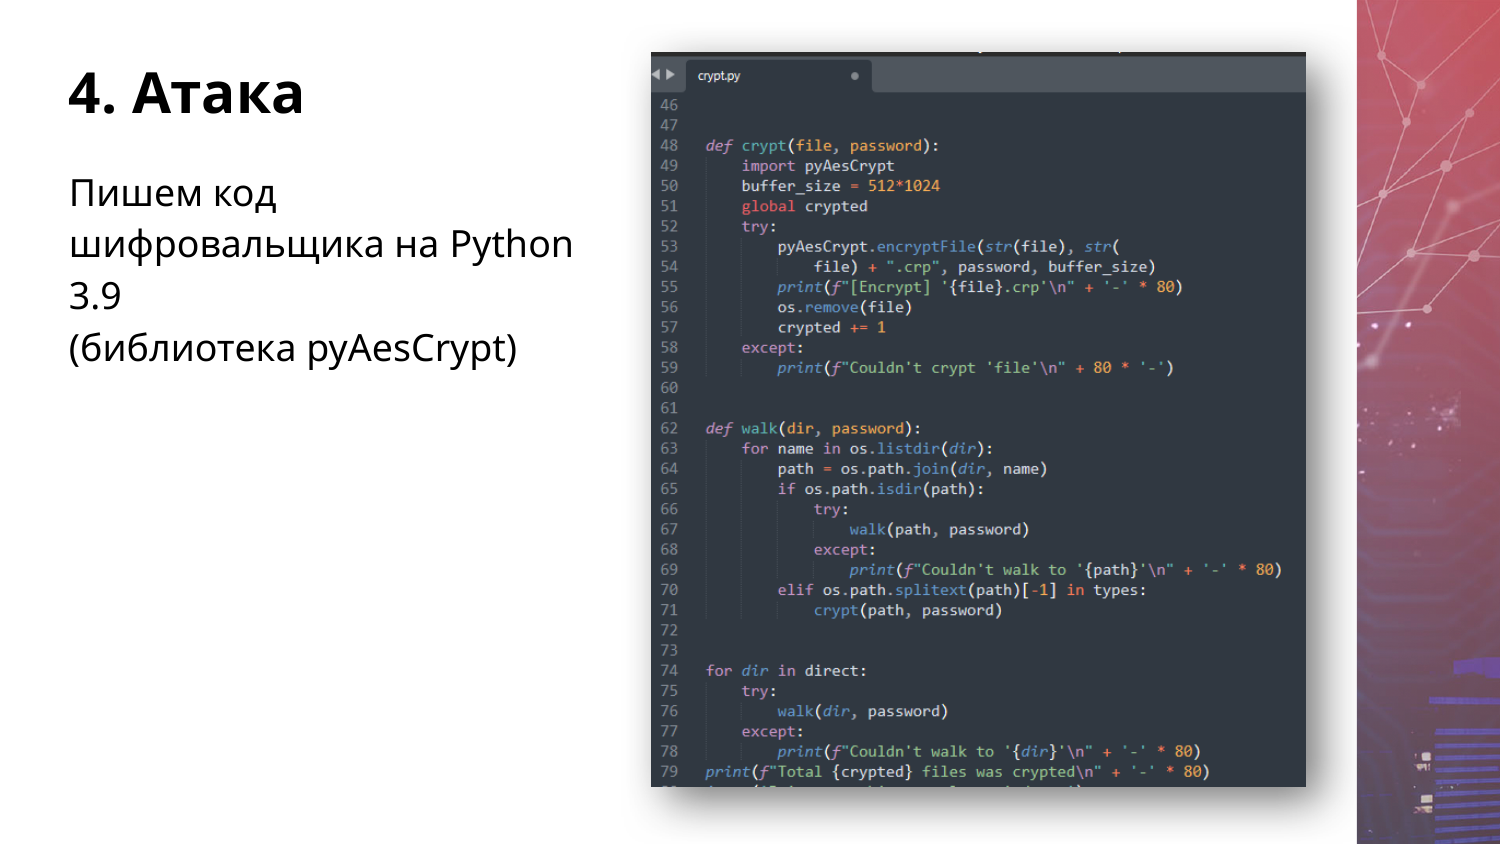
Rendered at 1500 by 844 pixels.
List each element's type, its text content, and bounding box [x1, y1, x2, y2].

picture [1356, 0, 1500, 844]
title 4. Атака [54, 42, 662, 137]
picture [650, 52, 1307, 787]
list Пишем код шифровальщика на Python 3.9 (библиотека pyAesCrypt) [54, 146, 613, 642]
